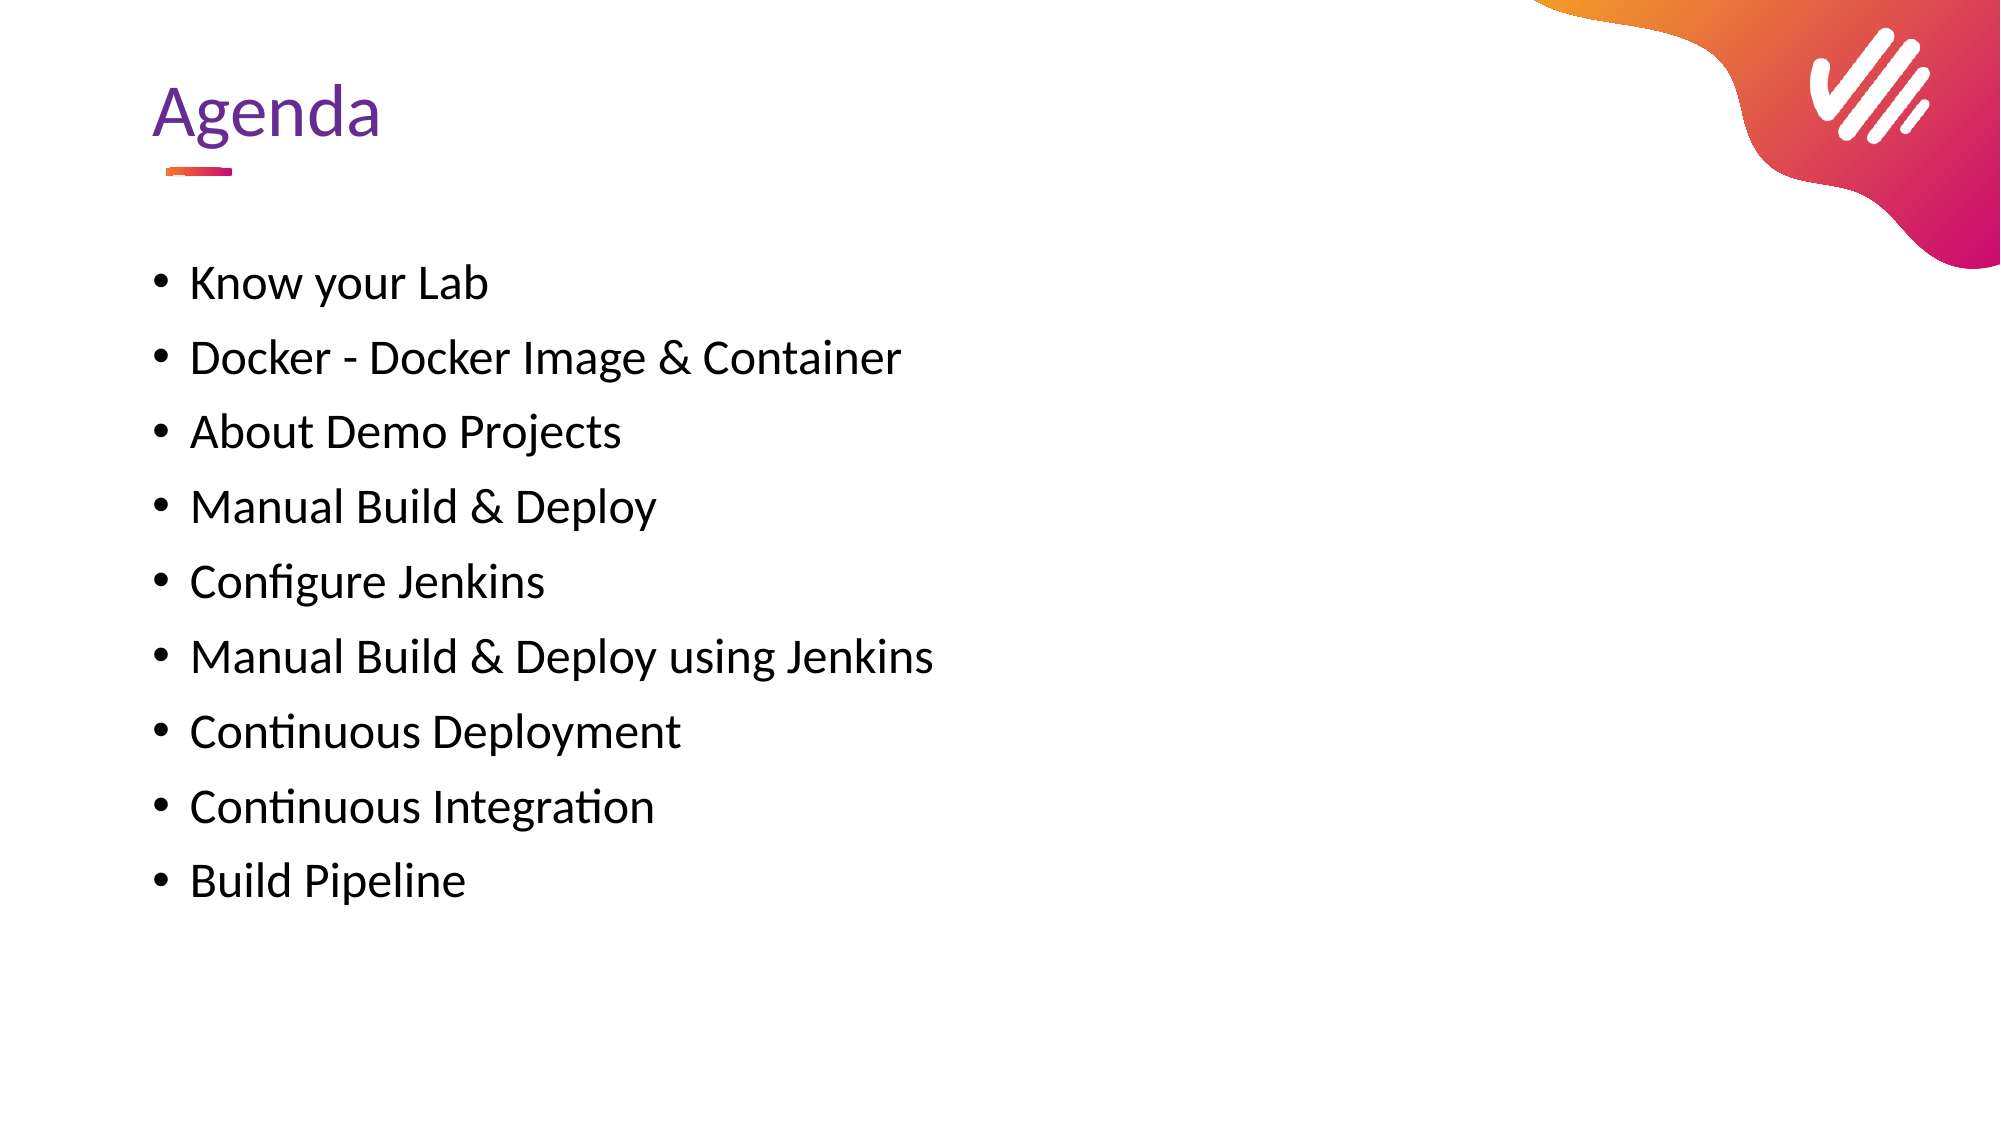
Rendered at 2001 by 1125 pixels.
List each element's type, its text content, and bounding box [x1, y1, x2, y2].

title Agenda [137, 57, 1731, 167]
list Know your Lab Docker - Docker Image & Container About Demo Projects Manual Build & Deploy Configure Jenkins Manual Build & Deploy using Jenkins Continuous Deployment Continuous Integration Build Pipeline [137, 248, 1863, 963]
